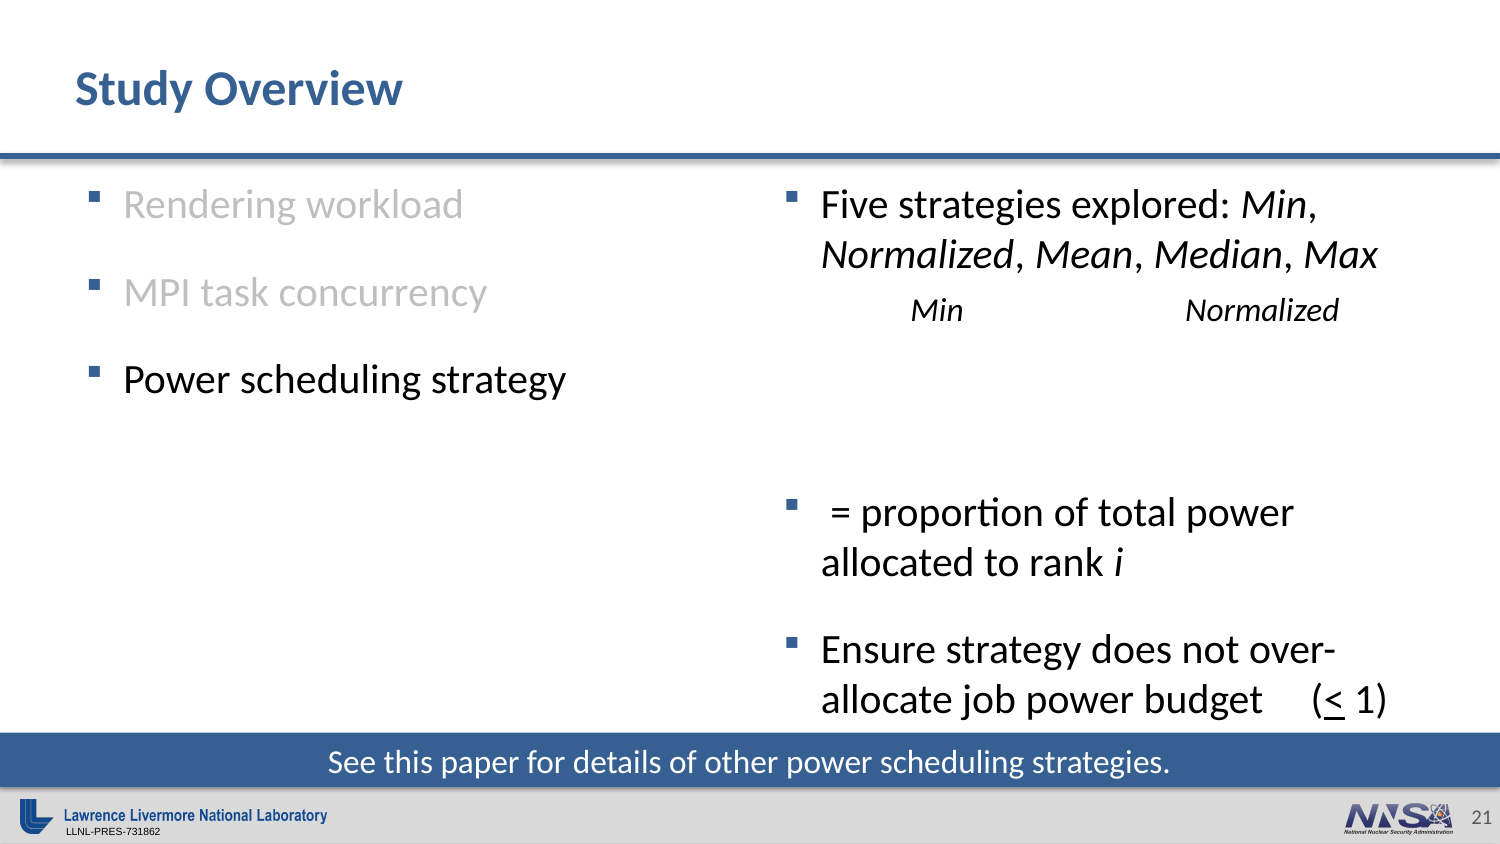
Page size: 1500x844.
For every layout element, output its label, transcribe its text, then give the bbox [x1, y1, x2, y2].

list Rendering workload MPI task concurrency Power scheduling strategy [76, 176, 728, 732]
text_box See this paper for details of other power scheduling strategies. [0, 732, 1500, 788]
picture [20, 799, 356, 834]
title Study Overview [75, 27, 1425, 151]
picture [1339, 794, 1458, 840]
